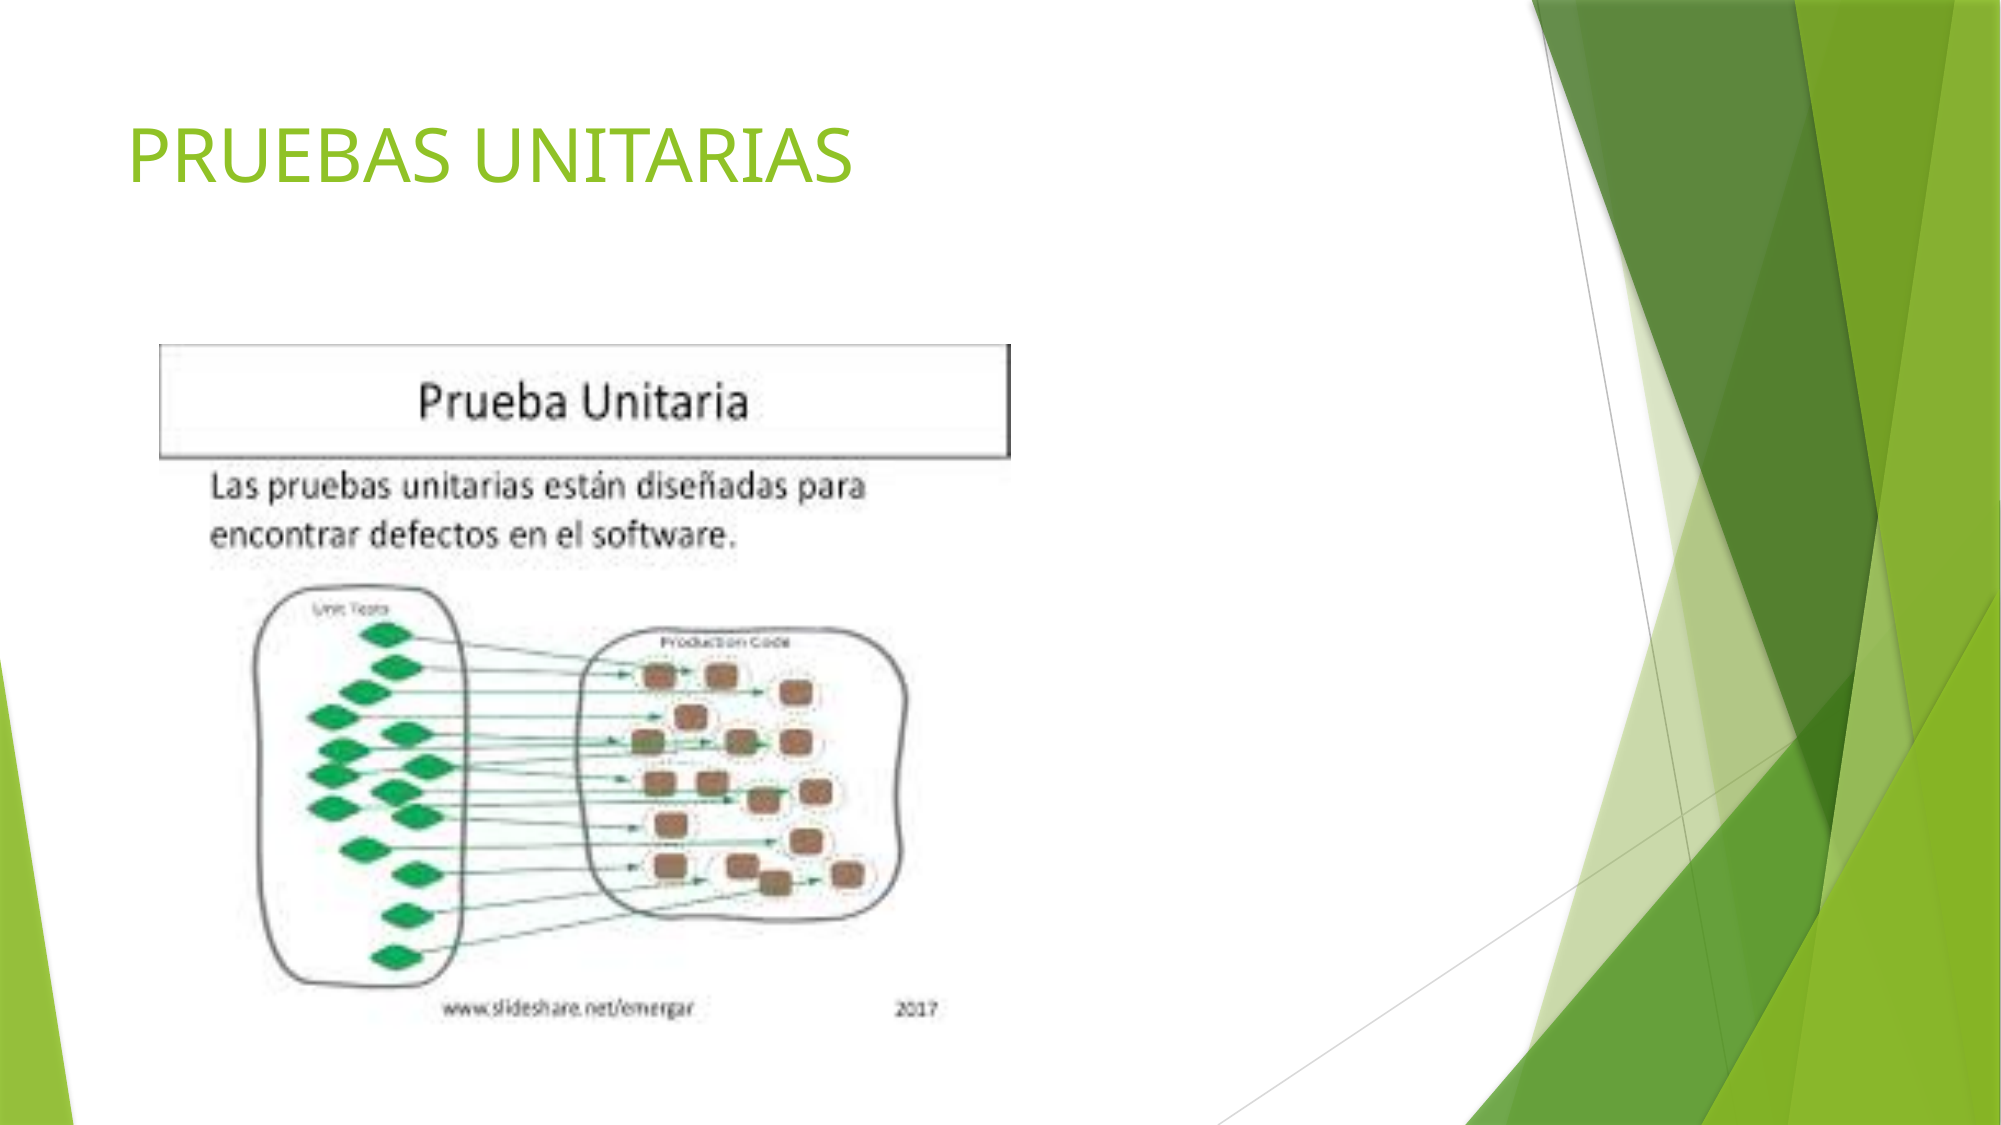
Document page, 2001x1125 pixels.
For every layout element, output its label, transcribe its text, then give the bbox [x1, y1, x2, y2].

title PRUEBAS UNITARIAS [111, 99, 1522, 317]
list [158, 344, 1012, 1032]
